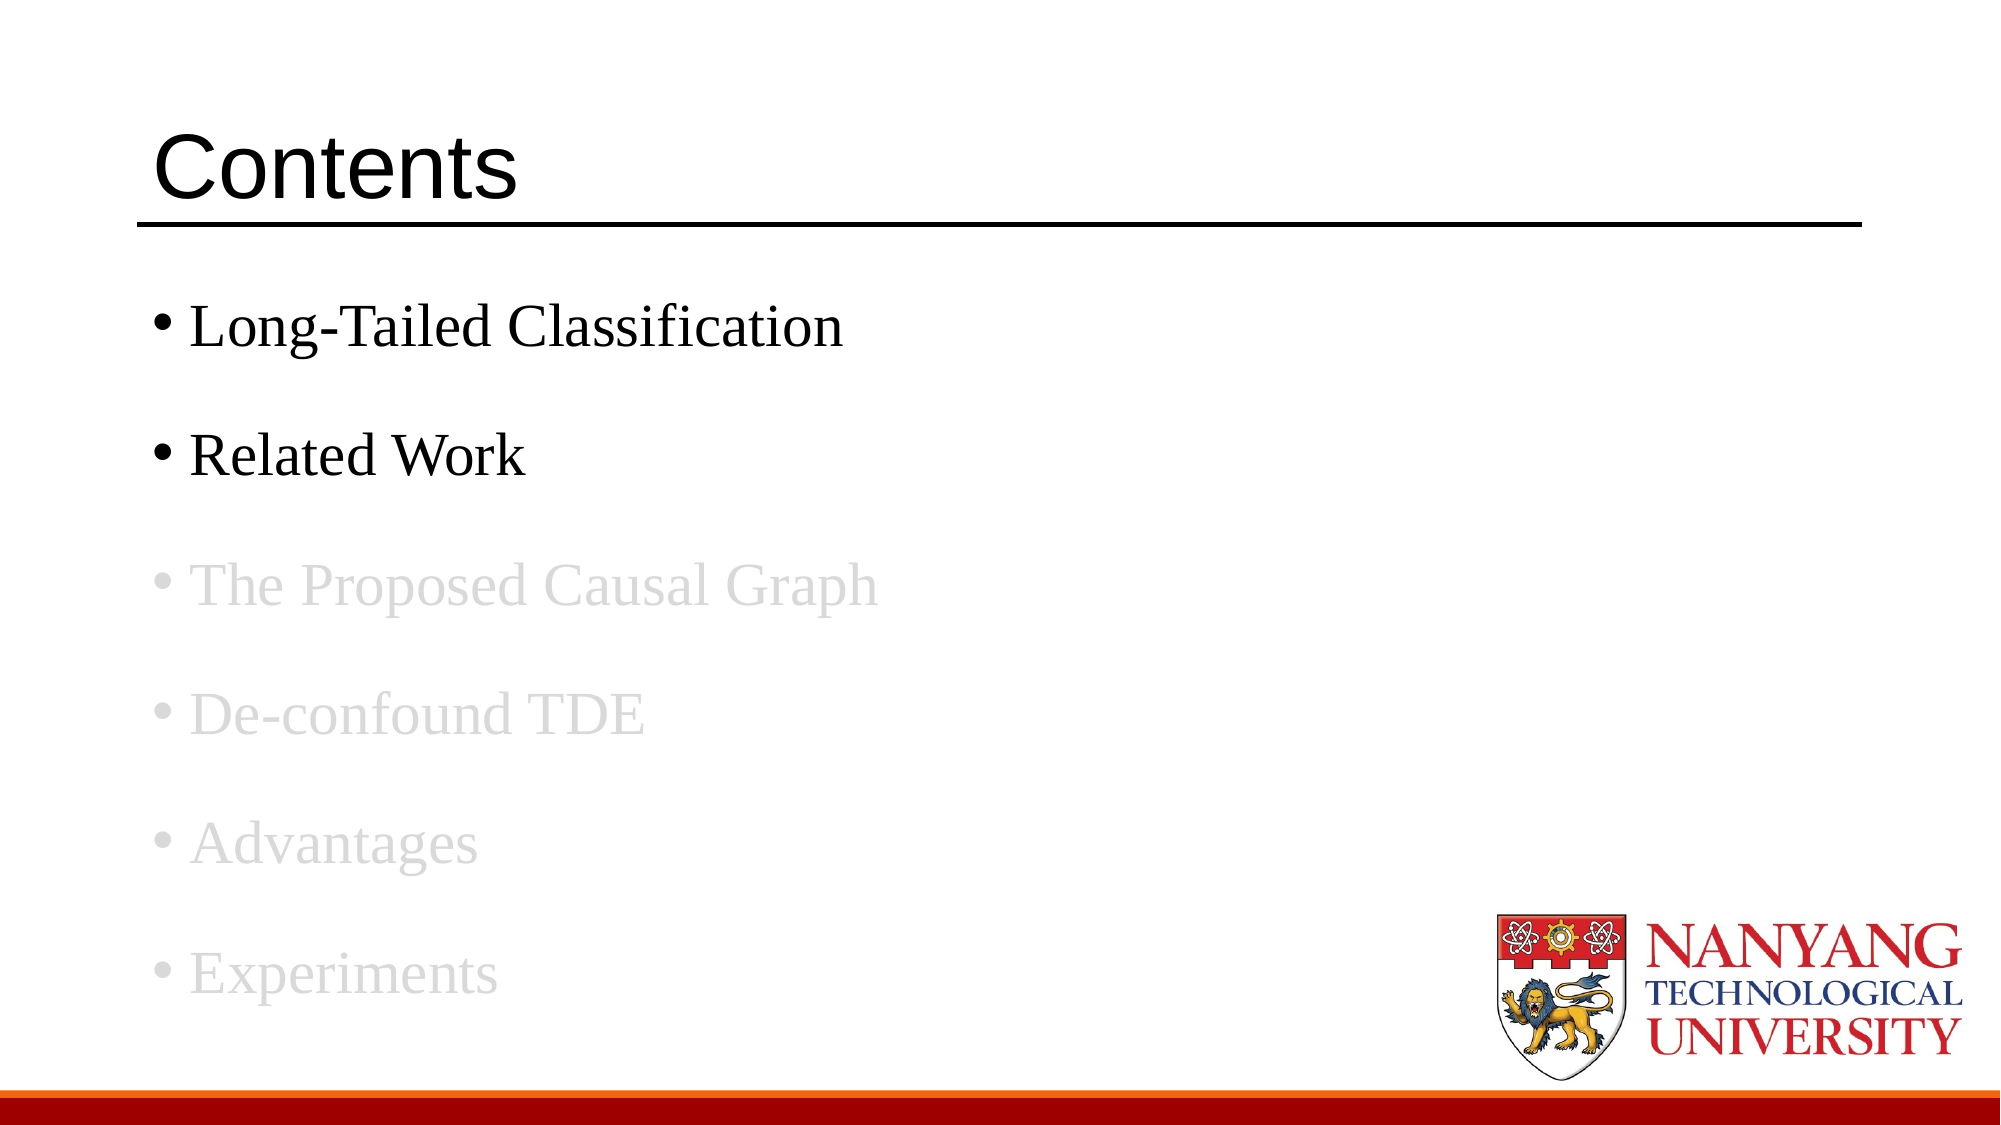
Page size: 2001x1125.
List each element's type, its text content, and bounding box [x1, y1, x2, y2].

title Contents [137, 59, 1863, 240]
picture [1484, 894, 1981, 1086]
list Long-Tailed Classification Related Work The Proposed Causal Graph De-confound TDE Advantages Experiments [137, 240, 1863, 1014]
